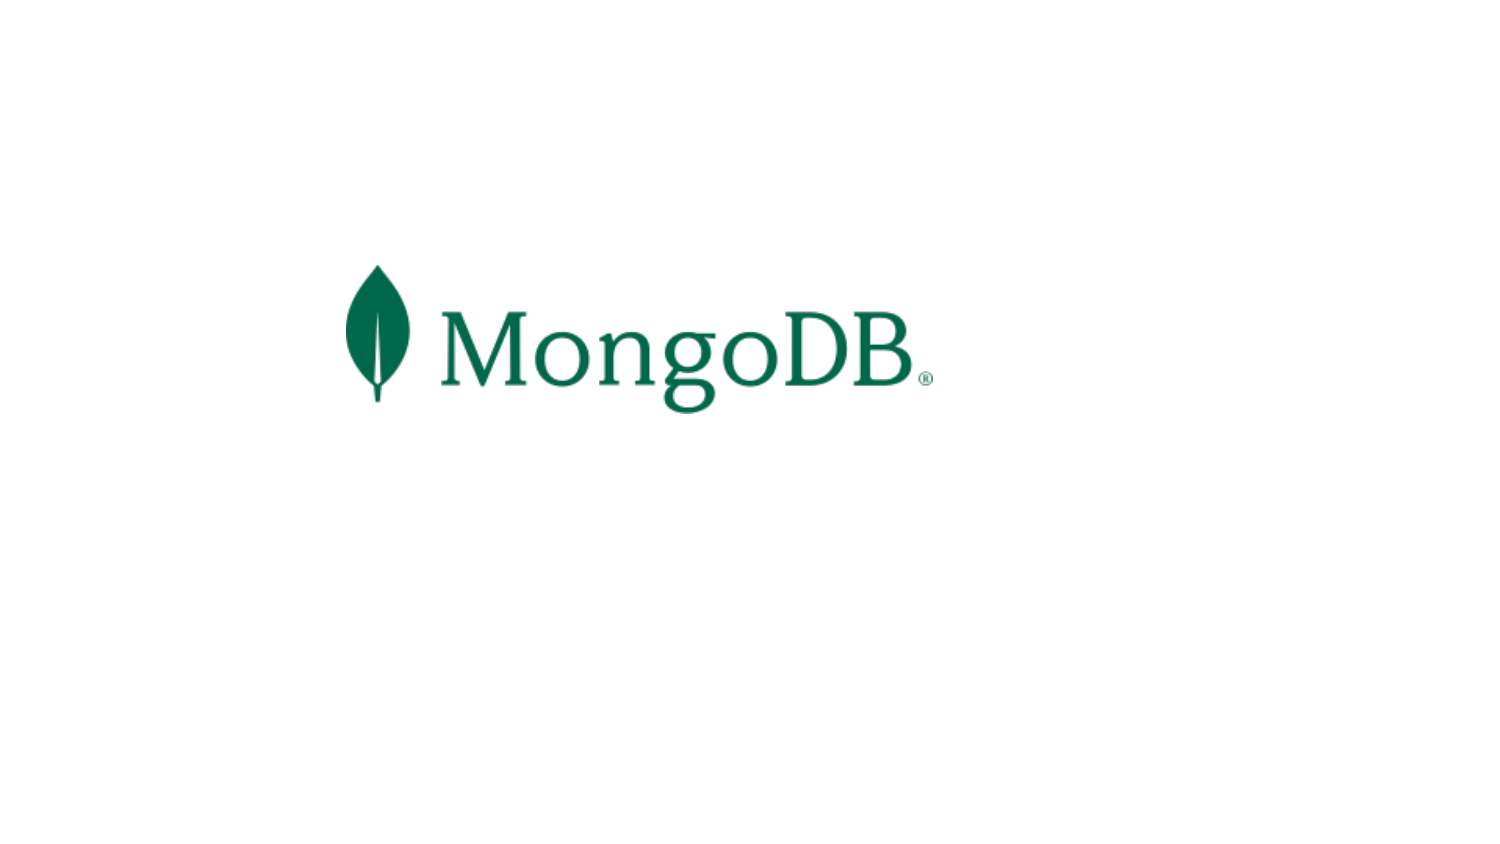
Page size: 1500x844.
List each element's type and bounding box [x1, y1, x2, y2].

picture [346, 265, 933, 415]
